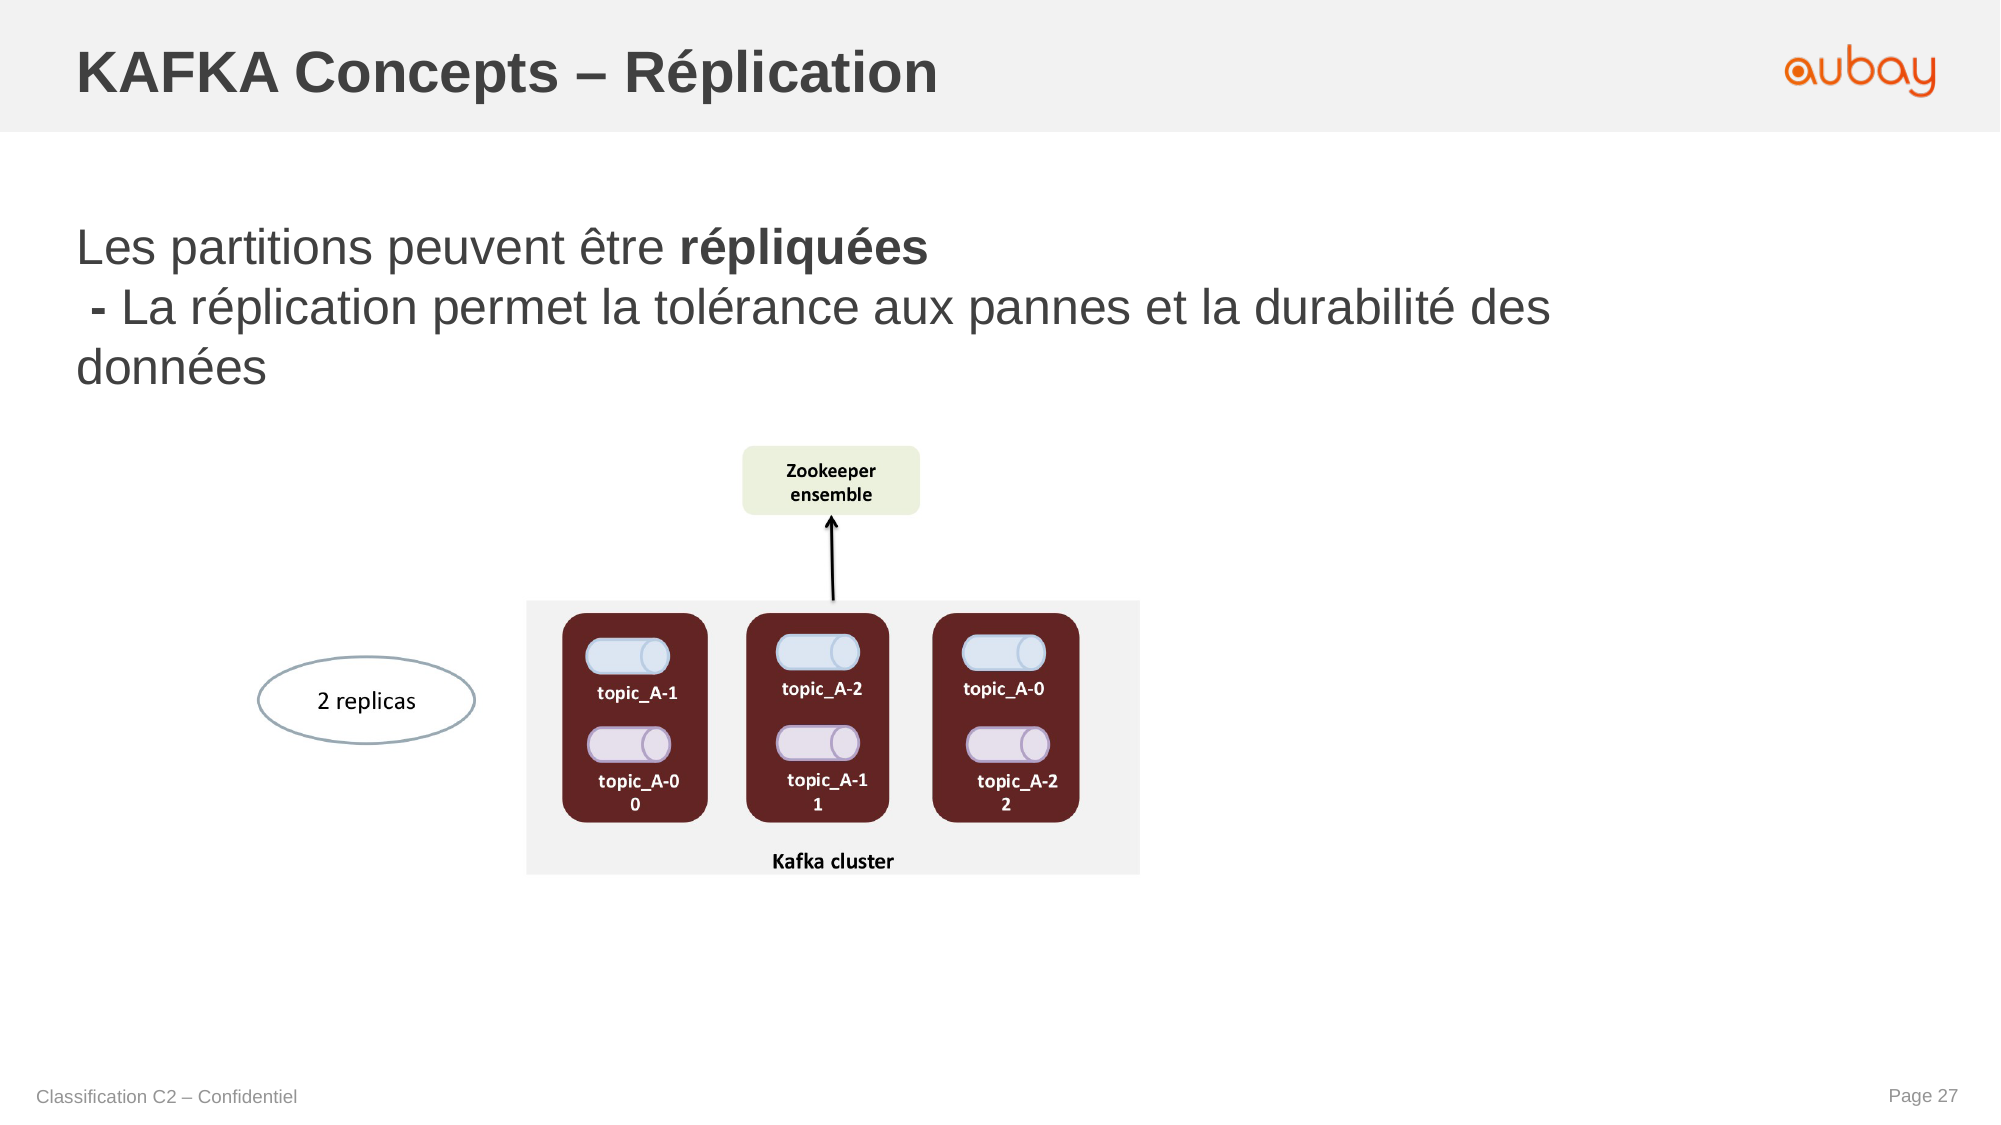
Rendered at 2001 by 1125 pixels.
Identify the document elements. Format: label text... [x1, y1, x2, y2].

picture [249, 411, 1169, 896]
picture [1781, 26, 1939, 116]
text_box Les partitions peuvent être répliquées - La réplication permet la tolérance aux pannes et la durabilité des données [61, 162, 1720, 908]
list KAFKA Concepts – Réplication [61, 33, 1720, 115]
